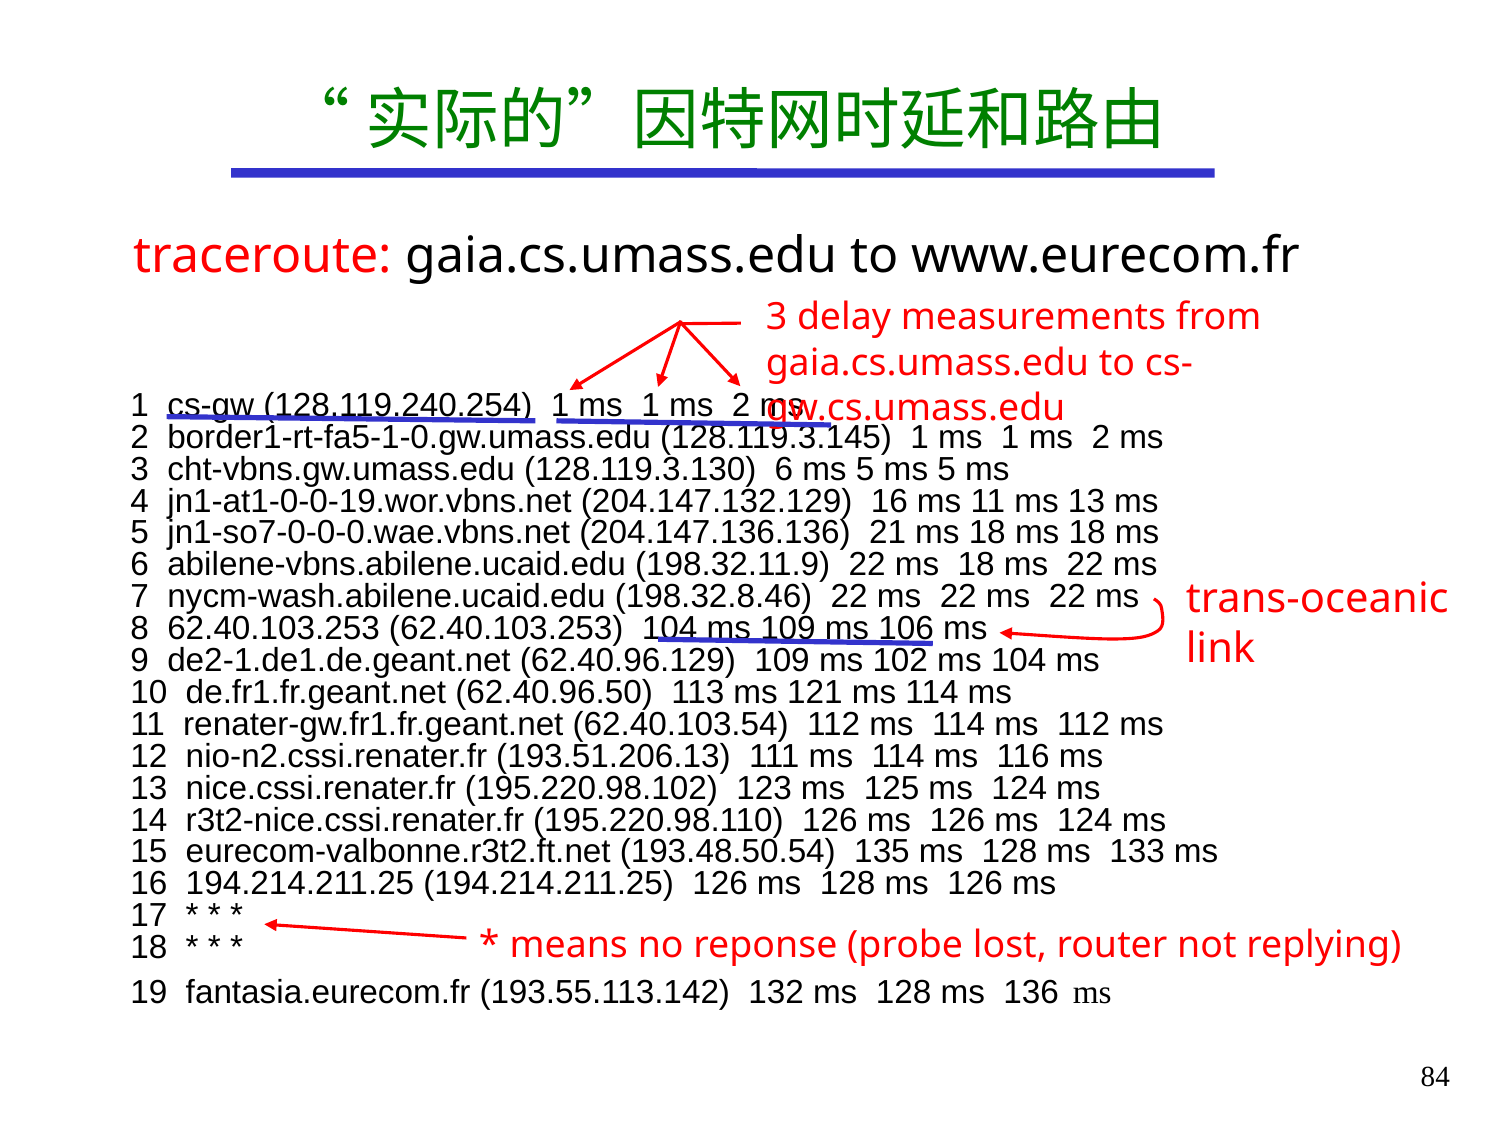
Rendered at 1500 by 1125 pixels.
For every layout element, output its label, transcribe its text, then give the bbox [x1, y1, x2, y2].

text_box [569, 322, 680, 391]
title “实际的”因特网时延和路由 [87, 37, 1363, 197]
text_box trans-oceanic link [1171, 563, 1464, 679]
text_box * means no reponse (probe lost, router not replying) [464, 912, 1454, 973]
slide_number 84 [1362, 1050, 1466, 1125]
text_box traceroute: gaia.cs.umass.edu to www.eurecom.fr [118, 215, 1463, 291]
text_box 1 cs-gw (128.119.240.254) 1 ms 1 ms 2 ms 2 border1-rt-fa5-1-0.gw.umass.edu (128.119.3.145) 1 ms 1 ms 2 ms 3 cht-vbns.gw.umass.edu (128.119.3.130) 6 ms 5 ms 5 ms 4 jn1-at1-0-0-19.wor.vbns.net (204.147.132.129) 16 ms 11 ms 13 ms 5 jn1-so7-0-0-0.wae.vbns.net (204.147.136.136) 21 ms 18 ms 18 ms 6 abilene-vbns.abilene.ucaid.edu (198.32.11.9) 22 ms 18 ms 22 ms 7 nycm-wash.abilene.ucaid.edu (198.32.8.46) 22 ms 22 ms 22 ms 8 62.40.103.253 (62.40.103.253) 104 ms 109 ms 106 ms 9 de2-1.de1.de.geant.net (62.40.96.129) 109 ms 102 ms 104 ms 10 de.fr1.fr.geant.net (62.40.96.50) 113 ms 121 ms 114 ms 11 renater-gw.fr1.fr.geant.net (62.40.103.54) 112 ms 114 ms 112 ms 12 nio-n2.cssi.renater.fr (193.51.206.13) 111 ms 114 ms 116 ms 13 nice.cssi.renater.fr (195.220.98.102) 123 ms 125 ms 124 ms 14 r3t2-nice.cssi.renater.fr (195.220.98.110) 126 ms 126 ms 124 ms 15 eurecom-valbonne.r3t2.ft.net (193.48.50.54) 135 ms 128 ms 133 ms 16 194.214.211.25 (194.214.211.25) 126 ms 128 ms 126 ms 17 * * * 18 * * * 19 fantasia.eurecom.fr (193.55.113.142) 132 ms 128 ms 136 ms [115, 383, 1466, 1021]
text_box [656, 324, 680, 387]
text_box 3 delay measurements from gaia.cs.umass.edu to cs-gw.cs.umass.edu [751, 285, 1500, 435]
text_box [681, 324, 741, 387]
text_box [999, 598, 1163, 640]
text_box [264, 918, 464, 938]
